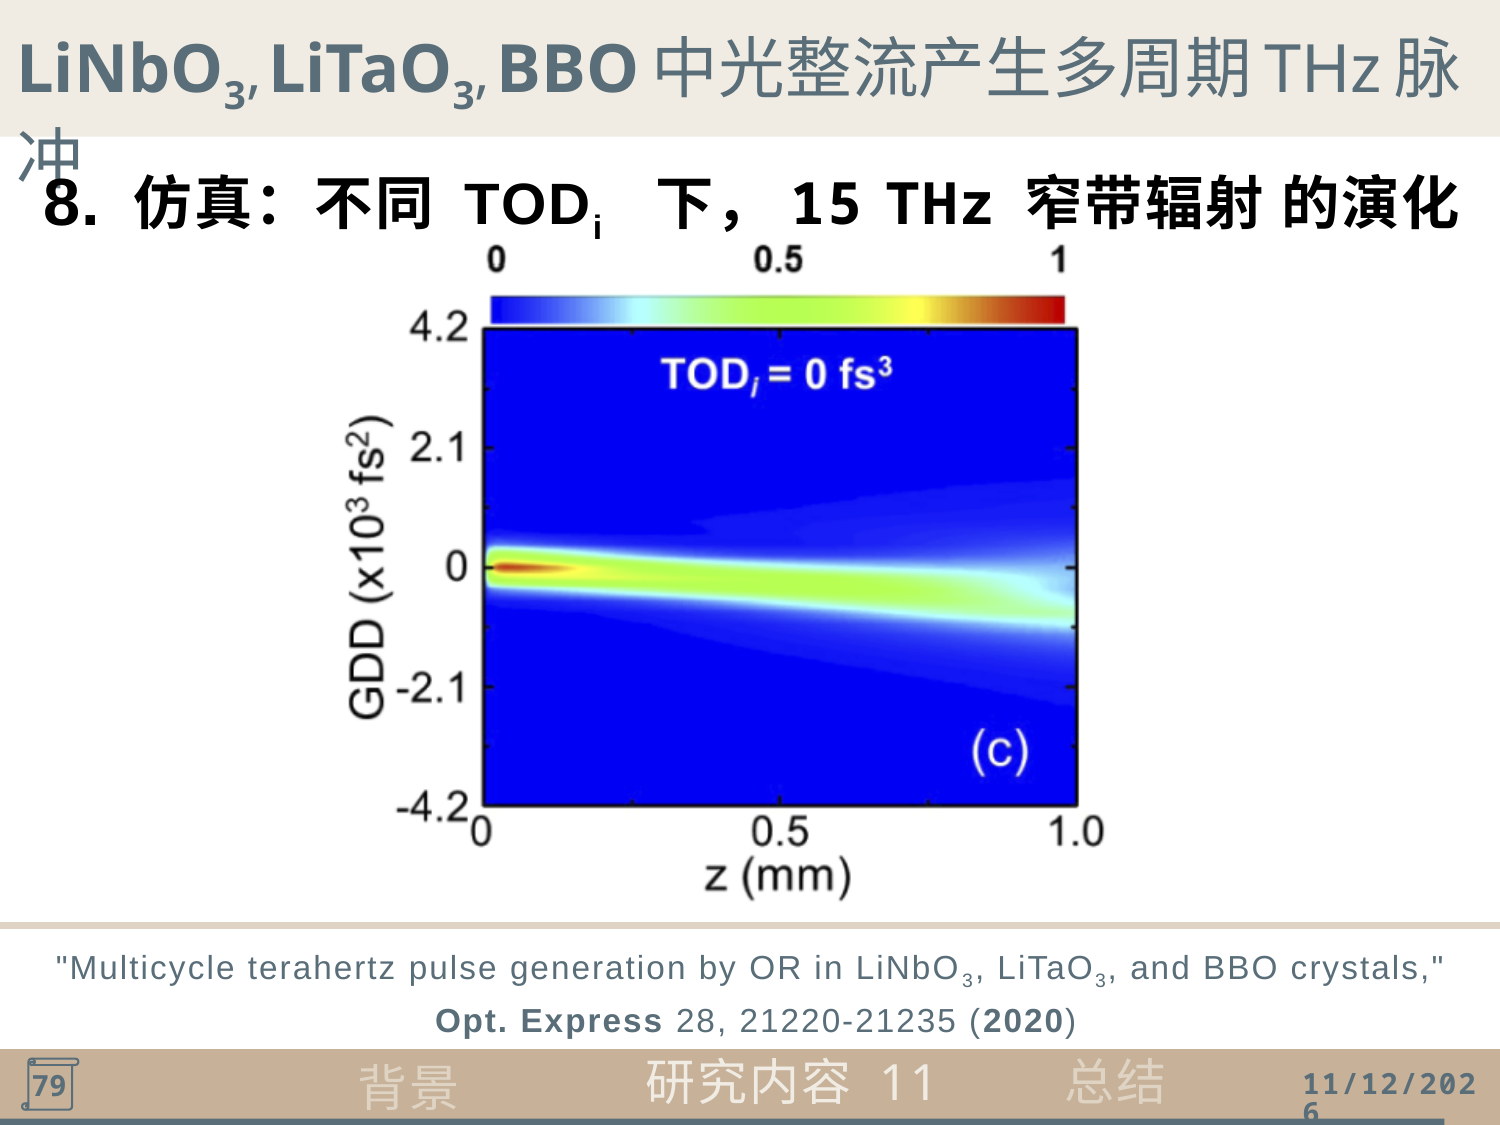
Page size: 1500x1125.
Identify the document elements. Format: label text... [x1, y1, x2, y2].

picture [331, 228, 1126, 907]
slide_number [1287, 1054, 1500, 1115]
text_box LiNbO3, LiTaO3, BBO 中光整流产生多周期 THz 脉冲 [1, 18, 1500, 205]
slide_number 79 [9, 1068, 89, 1107]
text_box 研究内容 11 [625, 1042, 958, 1118]
text_box "Multicycle terahertz pulse generation by OR in LiNbO3, LiTaO3, and BBO crystals," Opt. Express 28, 21220-21235 (2020) [0, 939, 1500, 1037]
text_box [0, 1118, 1445, 1125]
text_box [29, 135, 1363, 247]
text_box 仿真：不同 TODi 下，15 THz 窄带辐射 的演化 [90, 143, 1500, 254]
text_box 背景 [312, 1036, 505, 1124]
text_box 总结 [1036, 1042, 1195, 1118]
